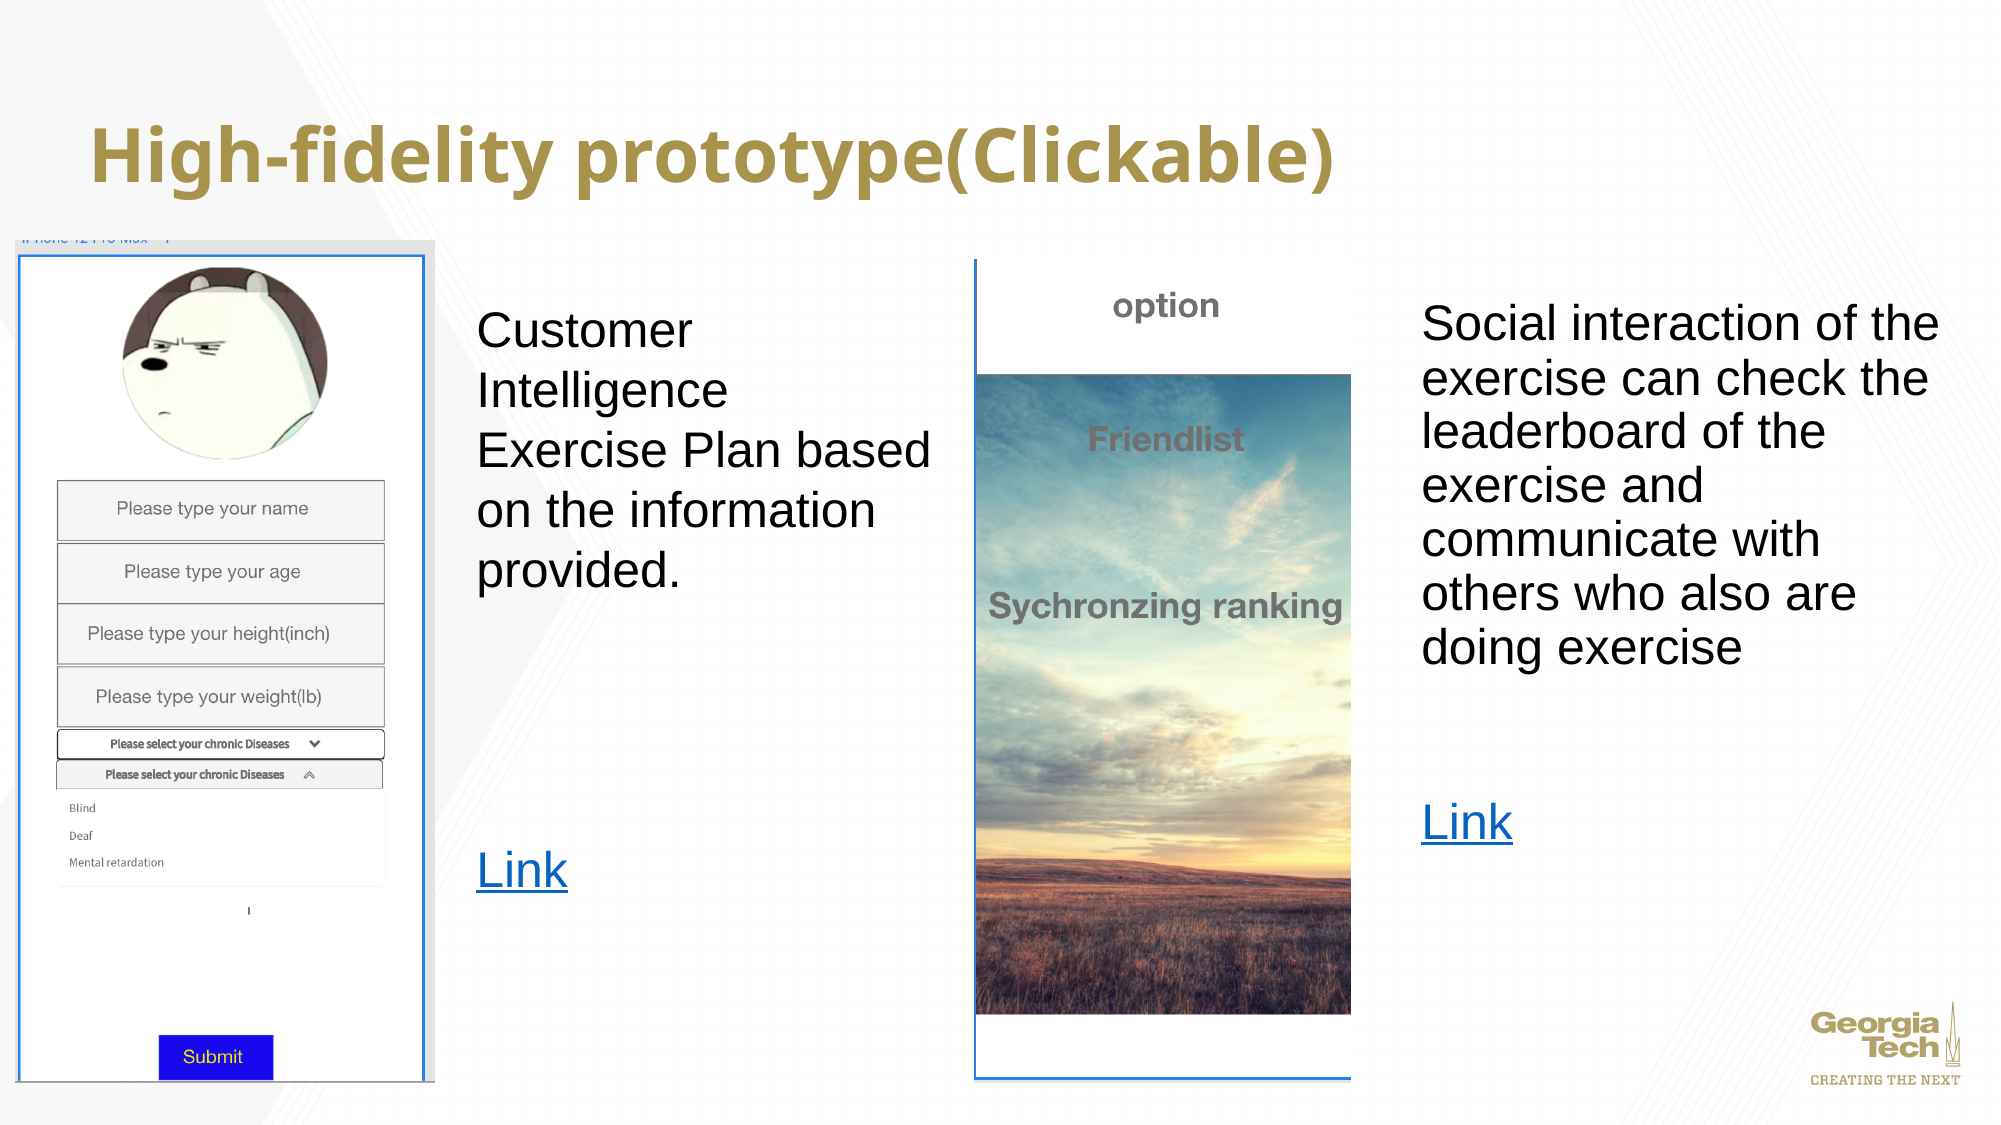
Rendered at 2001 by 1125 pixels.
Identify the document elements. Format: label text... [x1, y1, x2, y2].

picture [0, 0, 2001, 1125]
text_box Customer Intelligence Exercise Plan based on the information provided. Link [456, 277, 954, 918]
list Social interaction of the exercise can check the leaderboard of the exercise and communicate with others who also are doing exercise Link [1401, 277, 1968, 1046]
title High-fidelity prototype(Clickable) [68, 97, 1932, 223]
